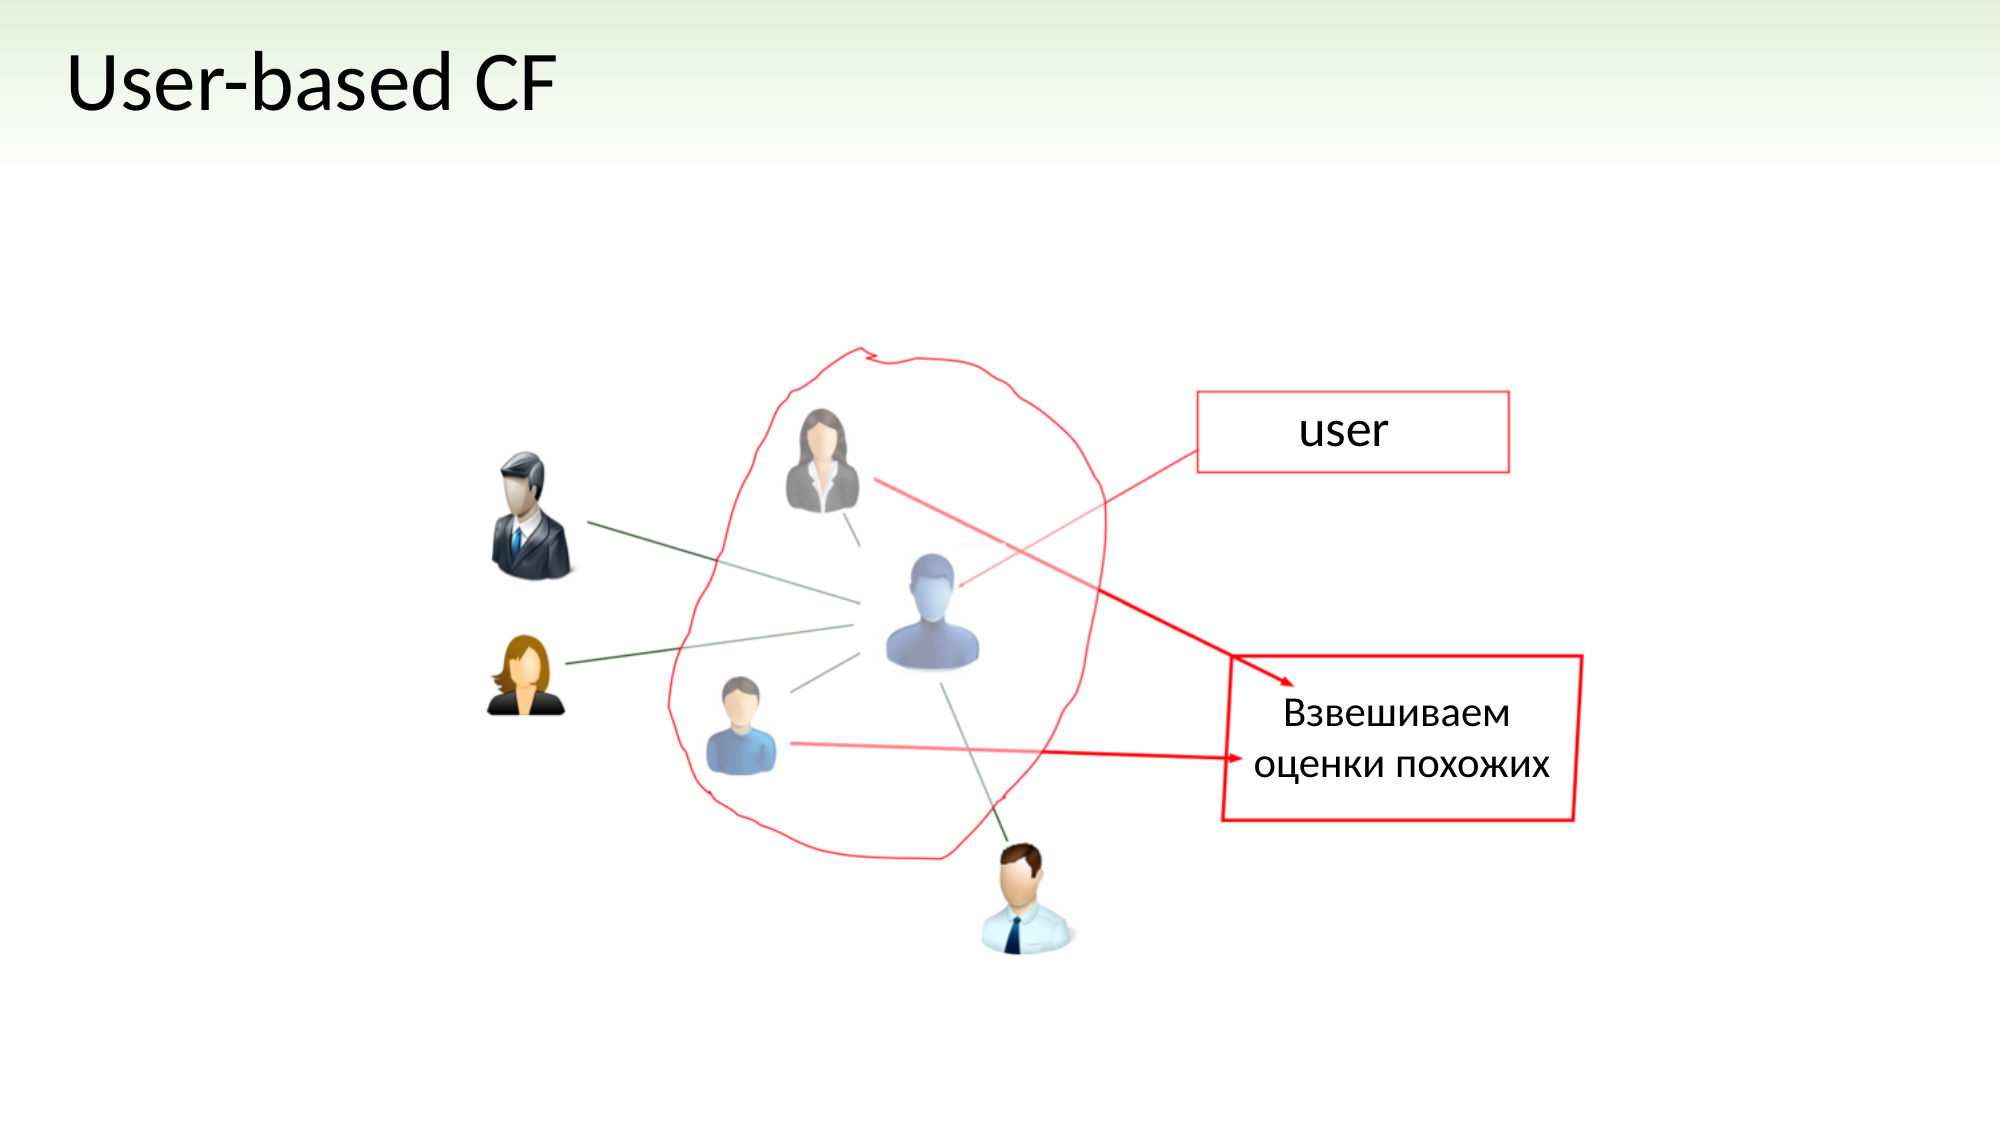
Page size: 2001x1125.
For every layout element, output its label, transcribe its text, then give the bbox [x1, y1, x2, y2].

picture [463, 277, 1624, 969]
title User-based CF [50, 28, 1943, 137]
